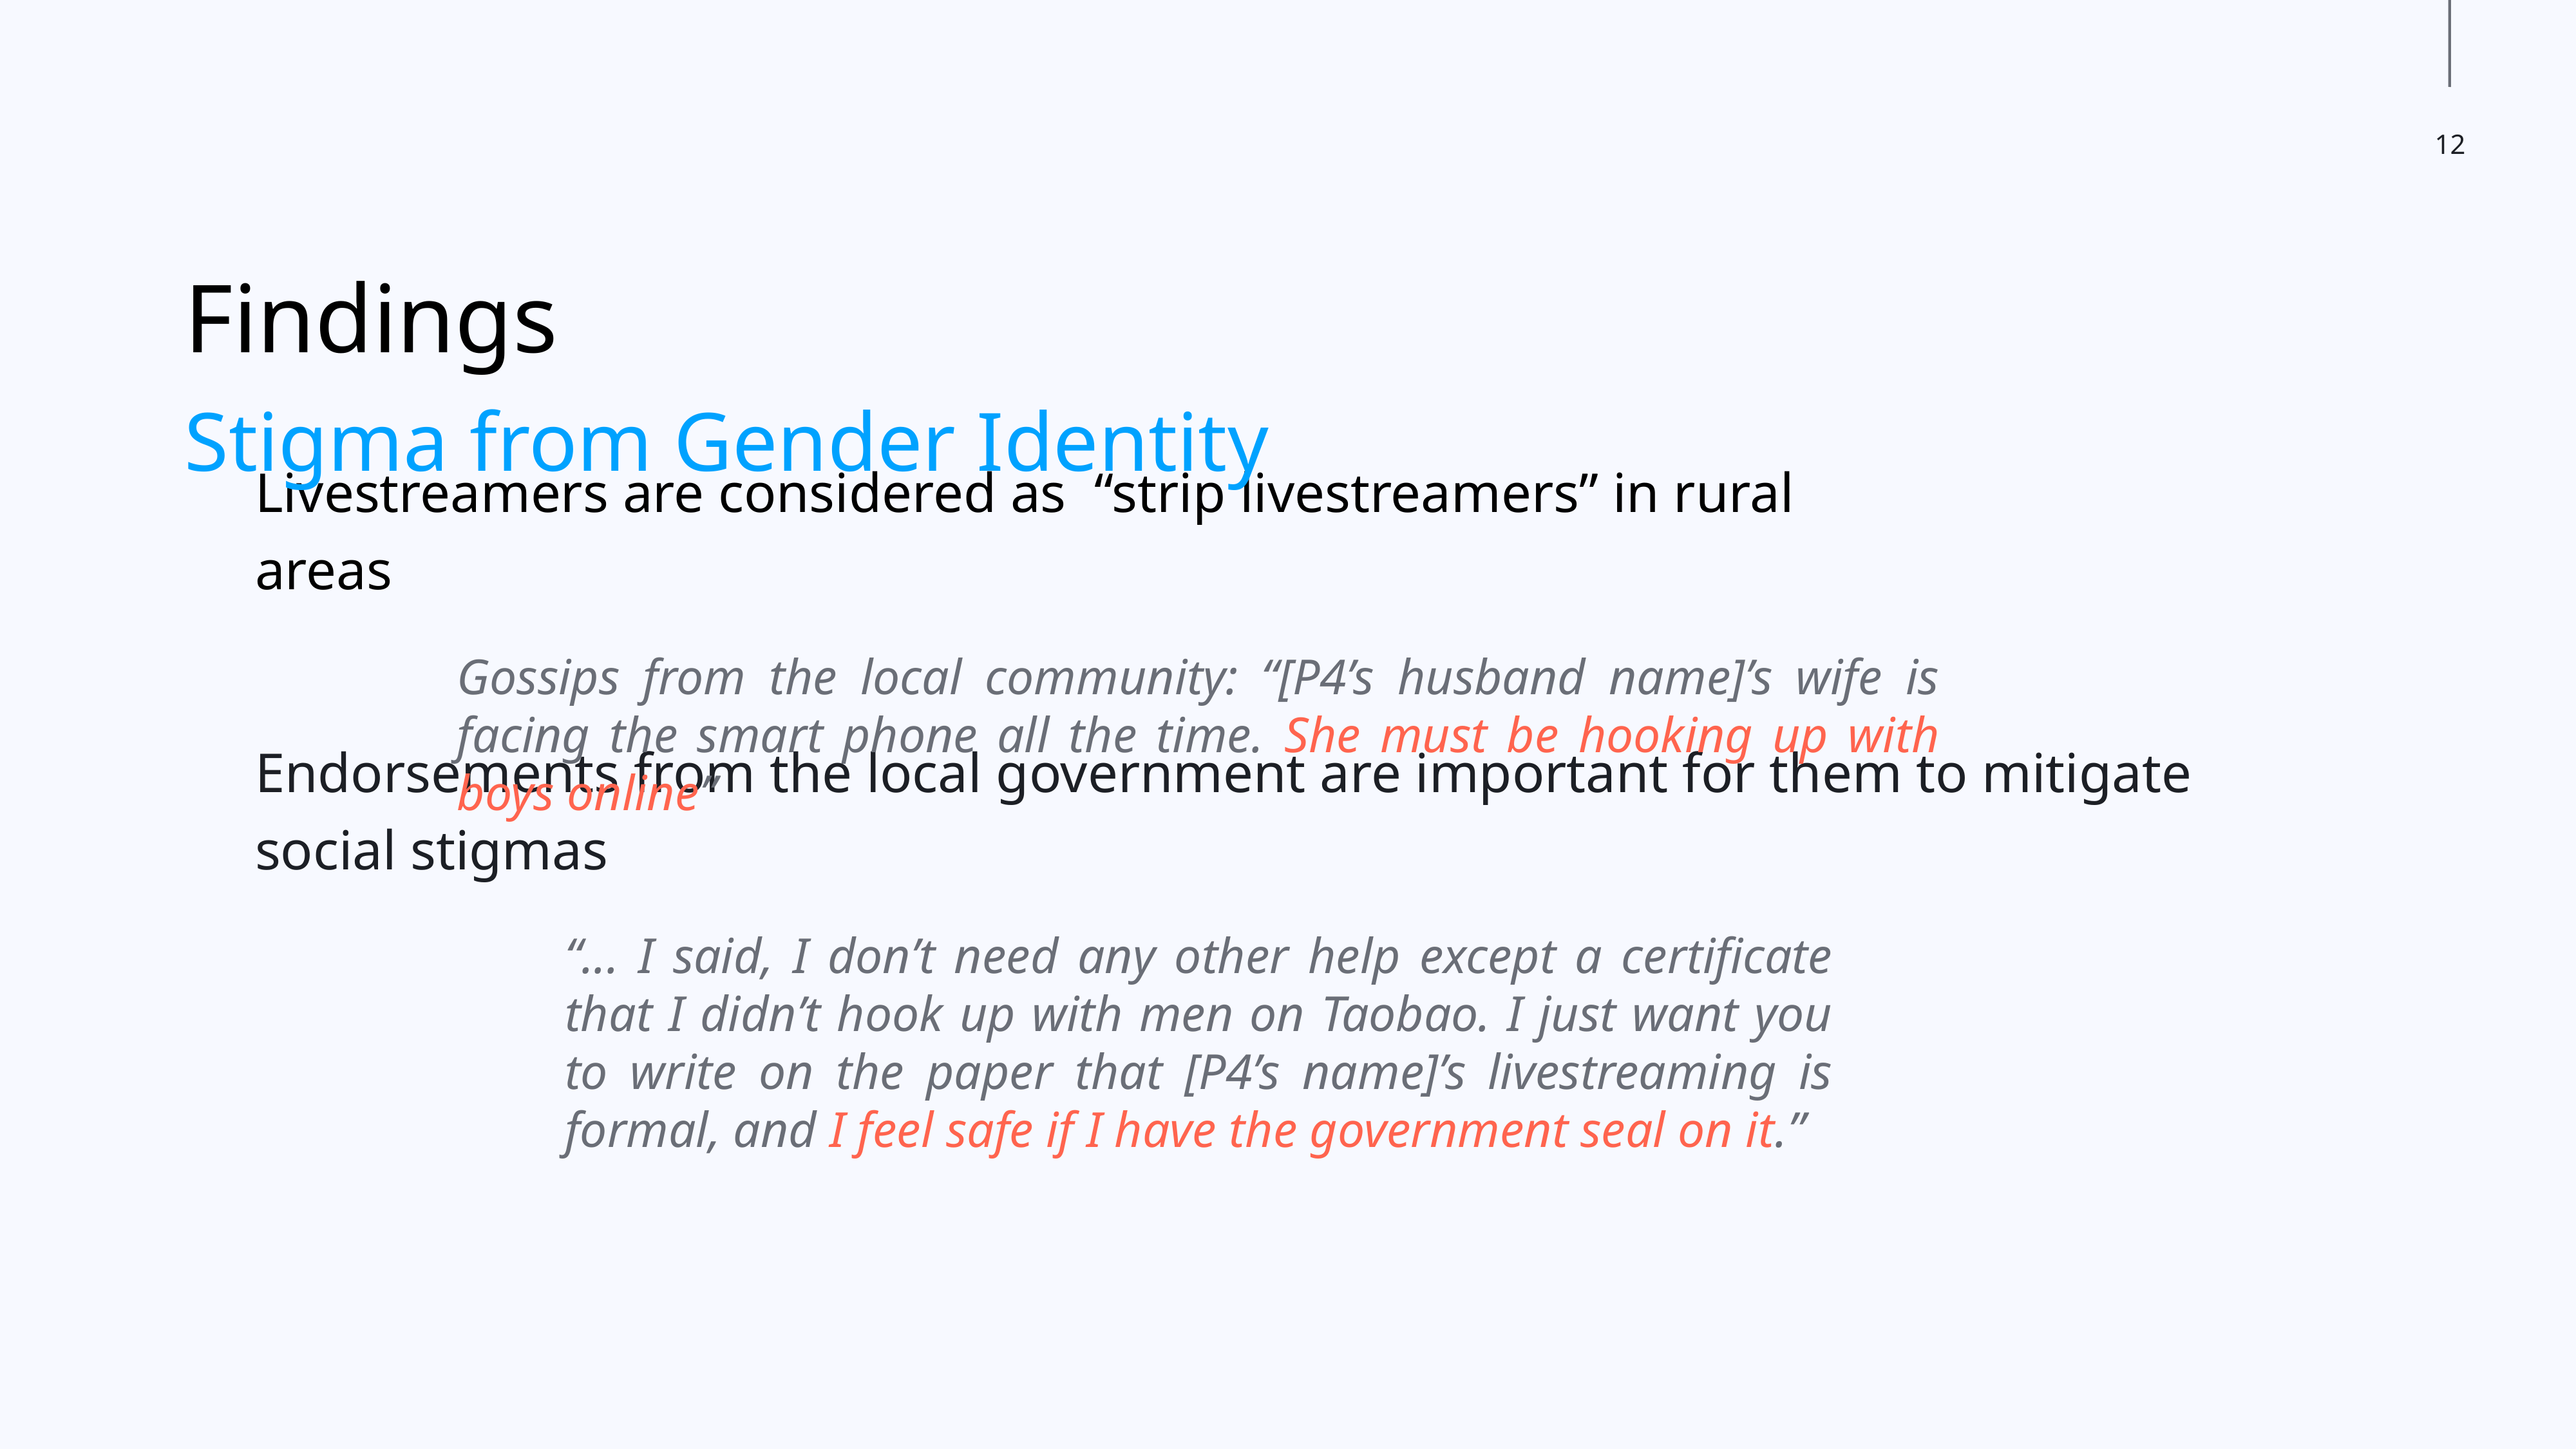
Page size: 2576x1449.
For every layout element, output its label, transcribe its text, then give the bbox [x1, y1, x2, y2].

text_box Gossips from the local community: “[P4’s husband name]’s wife is facing the smart phone all the time. She must be hooking up with boys online” [448, 641, 1950, 825]
text_box Endorsements from the local government are important for them to mitigate social stigmas [255, 725, 2335, 880]
text_box Findings Stigma from Gender Identity [184, 236, 1270, 488]
text_box “... I said, I don’t need any other help except a certificate that I didn’t hook up with men on Taobao. I just want you to write on the paper that [P4’s name]’s livestreaming is formal, and I feel safe if I have the government seal on it.” [555, 920, 1844, 1162]
text_box Livestreamers are considered as “strip livestreamers” in rural areas [255, 445, 1844, 600]
